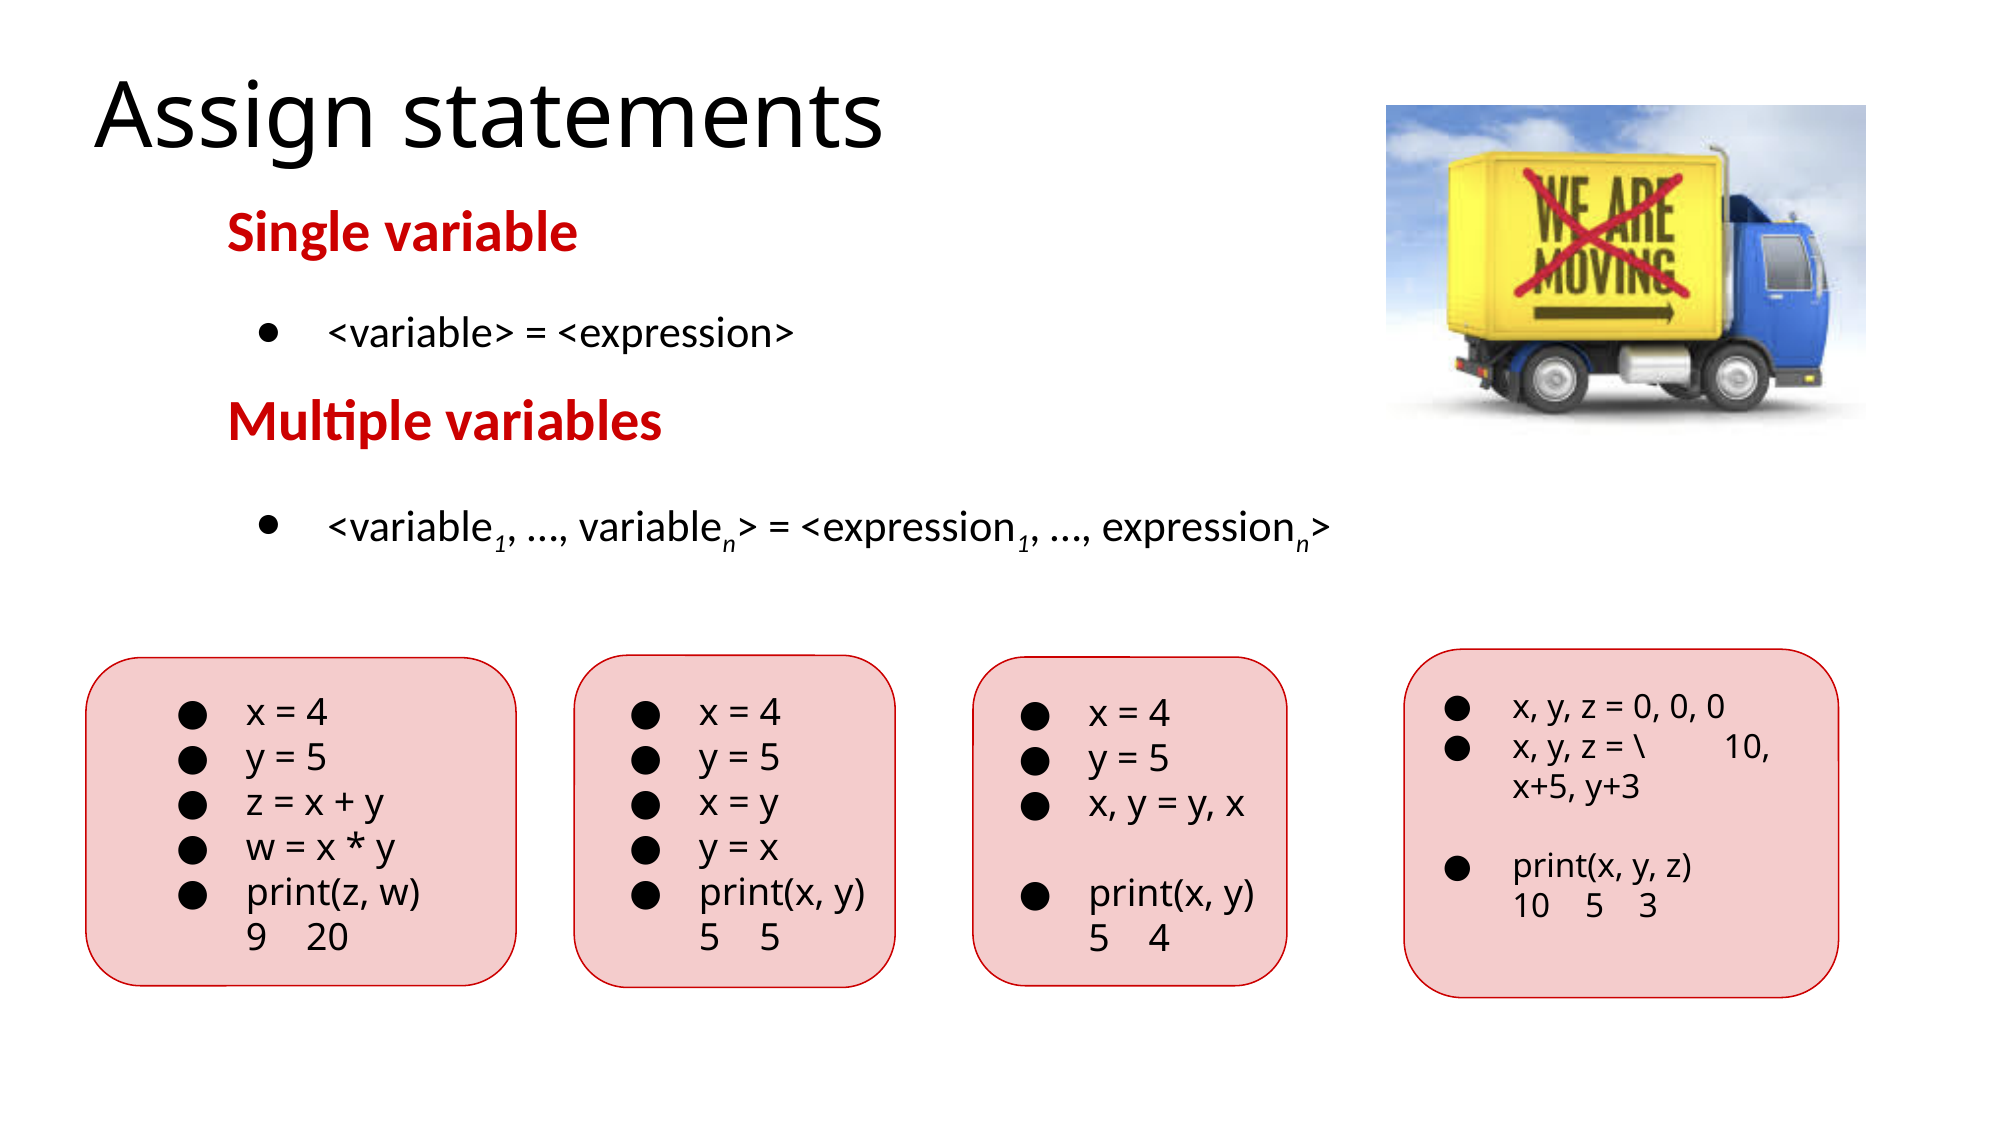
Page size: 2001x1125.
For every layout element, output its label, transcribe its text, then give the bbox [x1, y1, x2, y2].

picture [1386, 105, 1866, 448]
text_box [992, 656, 1268, 669]
text_box x = 4 y = 5 x, y = y, x print(x, y) 5 4 [968, 669, 1392, 999]
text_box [85, 657, 530, 1035]
title Assign statements [74, 48, 1437, 188]
text_box [574, 689, 578, 954]
text_box [593, 655, 877, 668]
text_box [1392, 649, 1839, 1039]
list Single variable <variable> = <expression> Multiple variables <variable1, …, variablen> = <expression1, …, expressionn> [207, 181, 1583, 647]
text_box x = 4 y = 5 x = y y = x print(x, y) 5 5 [578, 668, 969, 1030]
